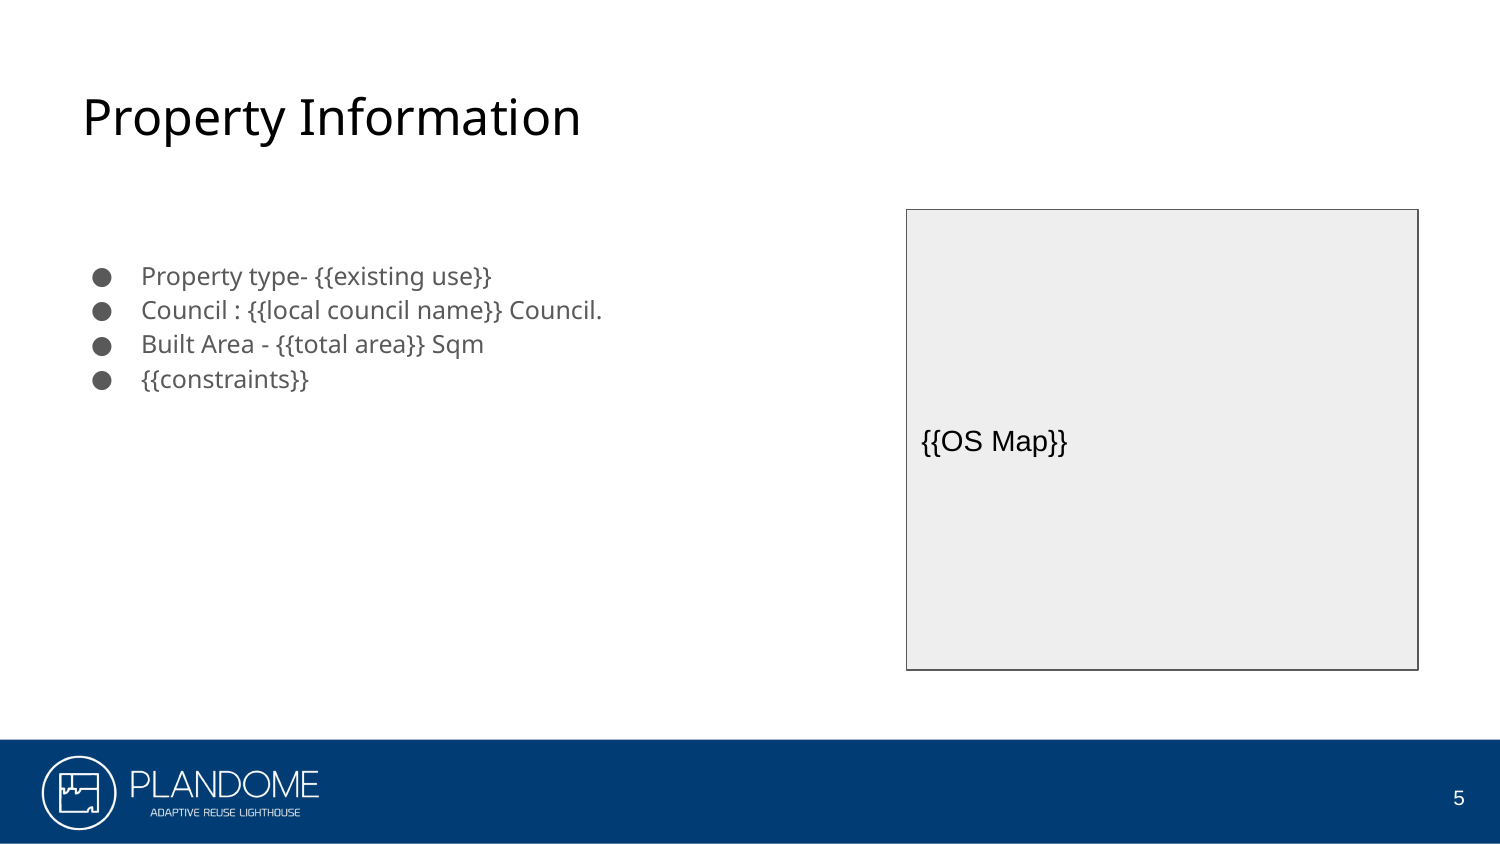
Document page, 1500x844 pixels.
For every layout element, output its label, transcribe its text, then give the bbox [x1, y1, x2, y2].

list Property type- {{existing use}} Council : {{local council name}} Council. Built Area - {{total area}} Sqm {{constraints}} [51, 240, 765, 422]
text_box {{OS Map}} [906, 209, 1418, 671]
picture [0, 649, 389, 844]
title Property Information [67, 69, 942, 194]
slide_number 5 [1389, 764, 1480, 830]
